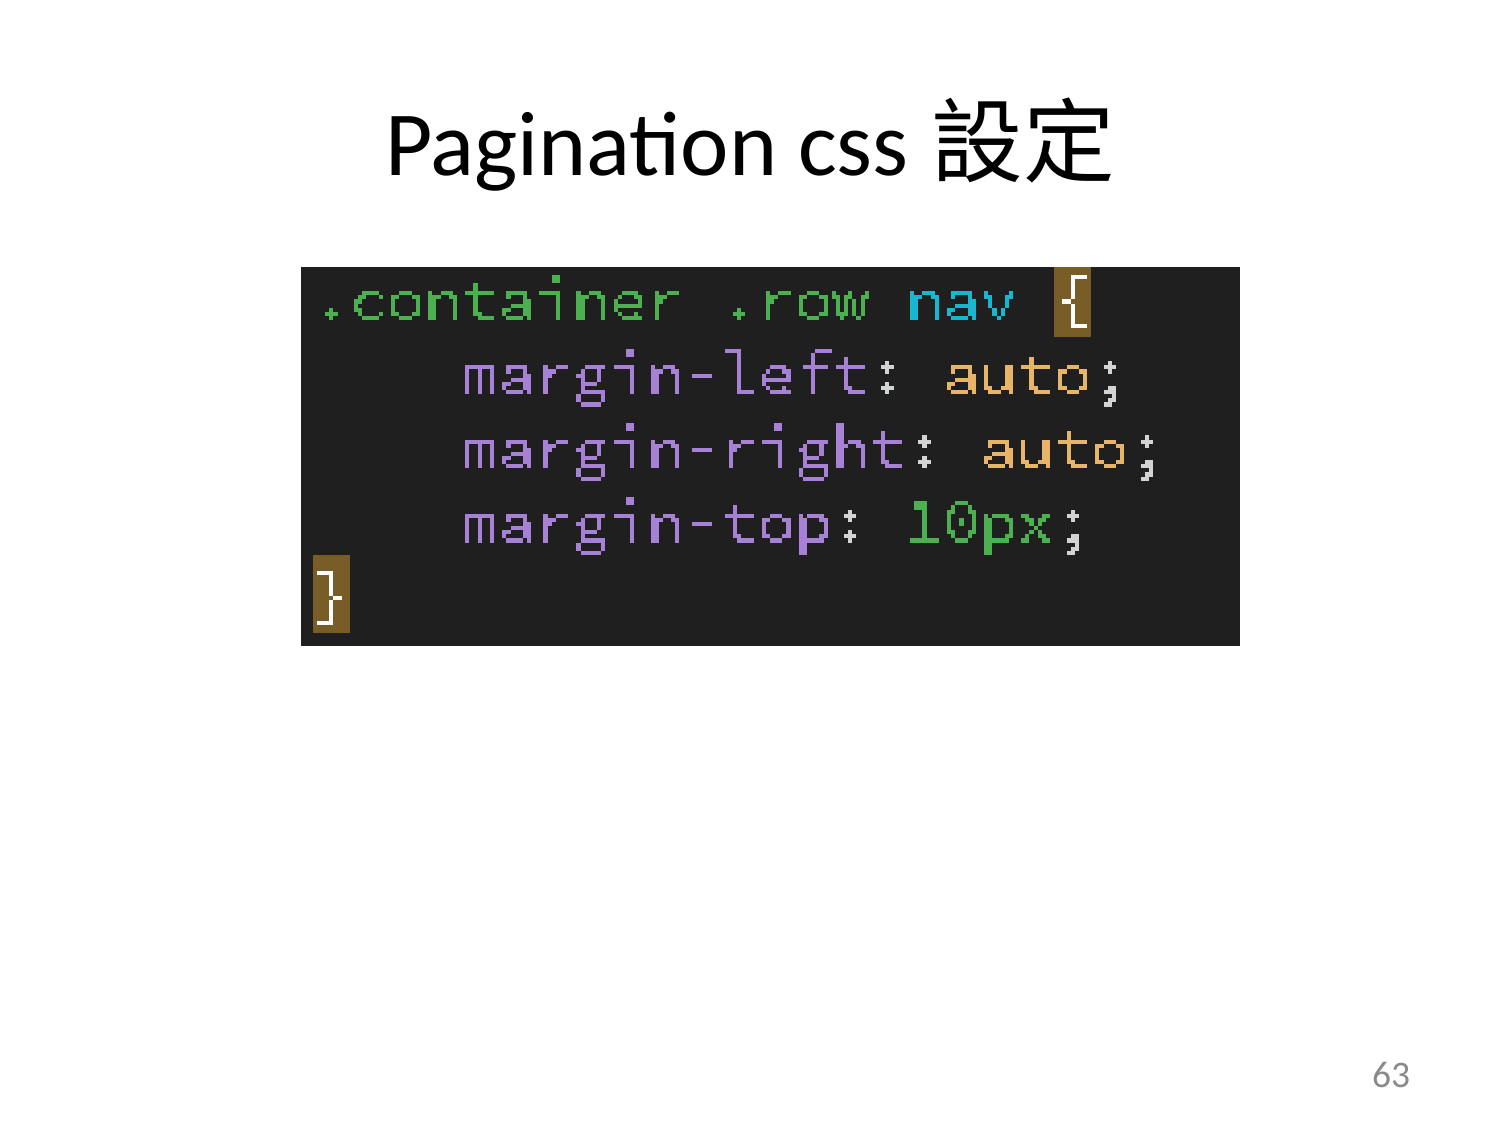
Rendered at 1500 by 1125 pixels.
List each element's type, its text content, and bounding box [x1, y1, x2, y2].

title Pagination css設定 [75, 45, 1425, 233]
slide_number 63 [1074, 1042, 1425, 1103]
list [300, 266, 1240, 646]
